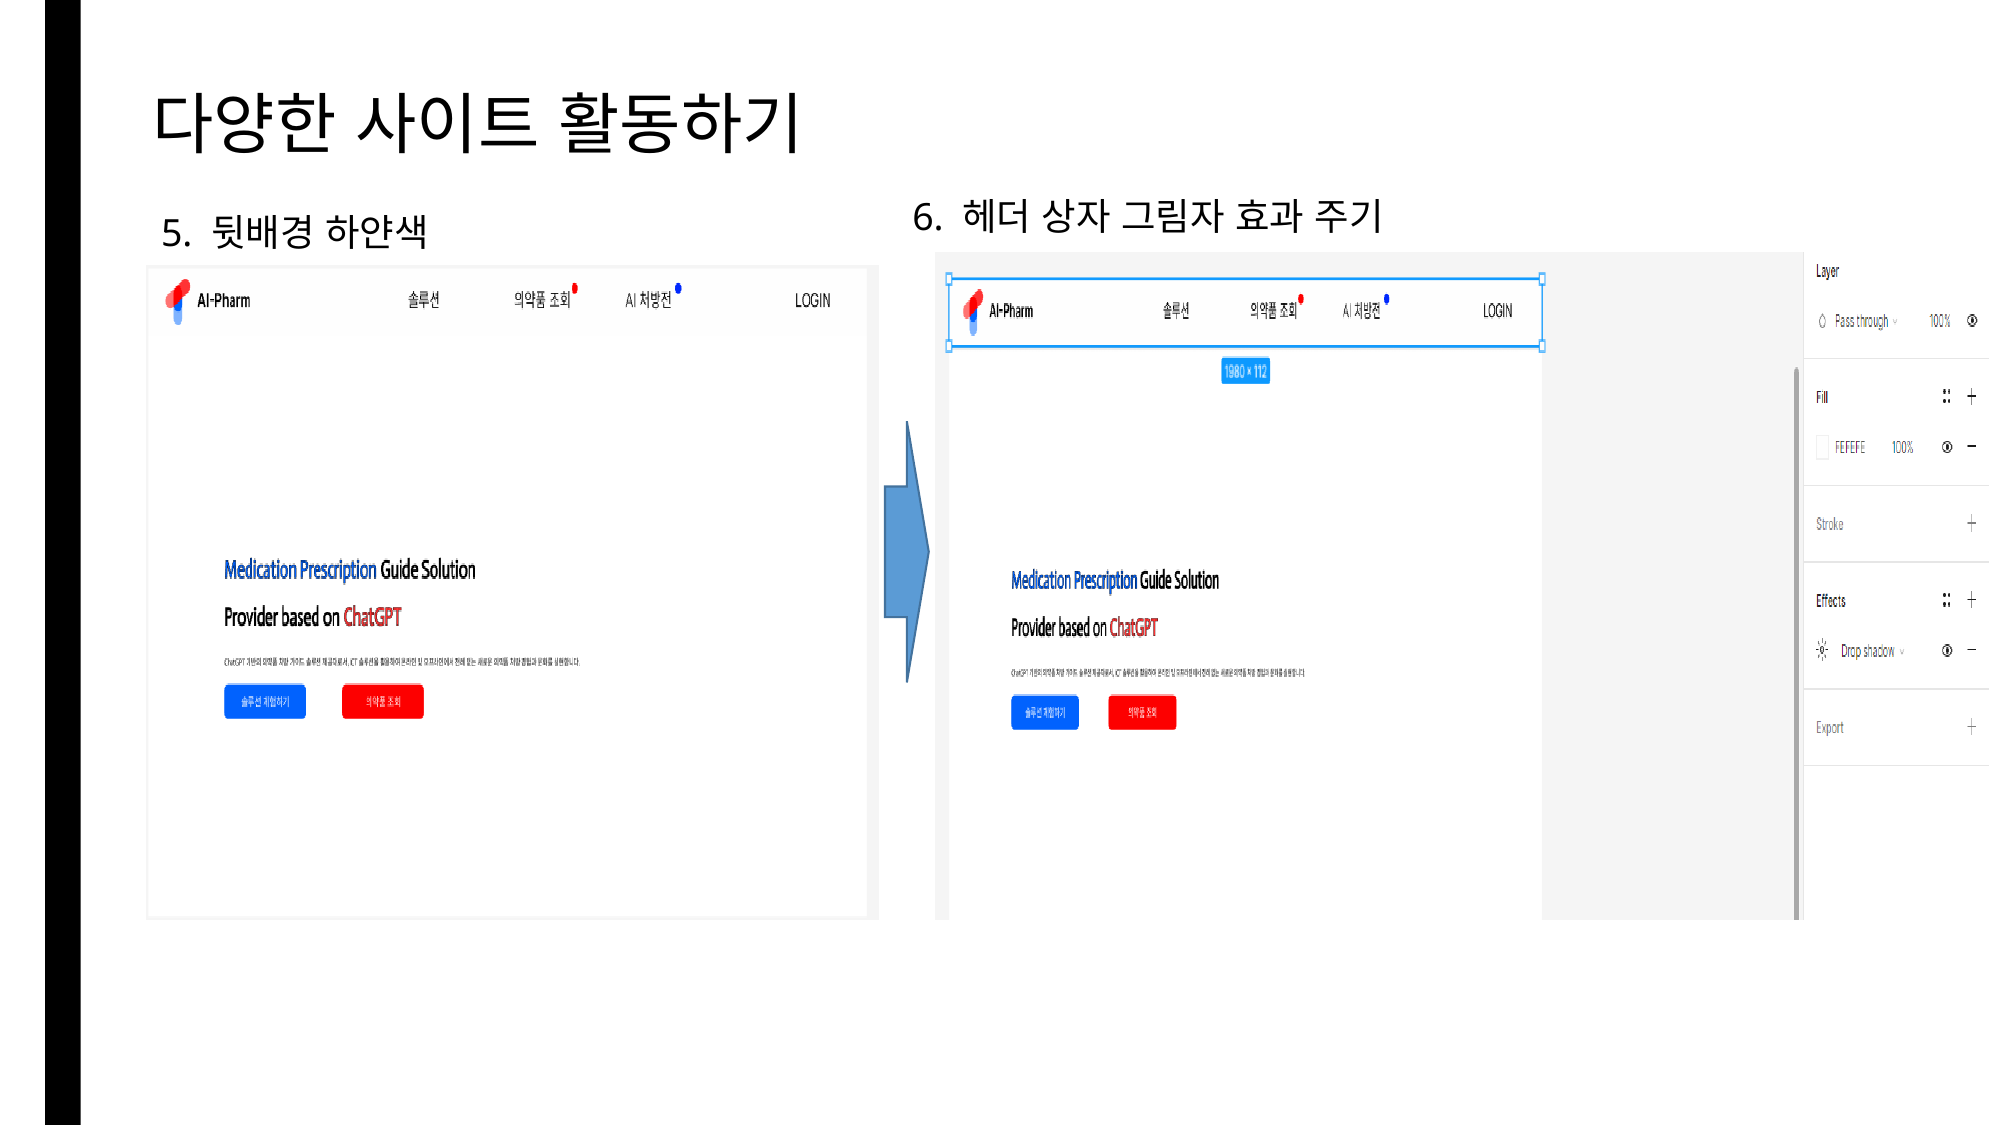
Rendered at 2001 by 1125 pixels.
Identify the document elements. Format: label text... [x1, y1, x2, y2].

picture [934, 252, 1989, 920]
text_box [137, 189, 709, 258]
text_box 5. 뒷배경 하얀색 [146, 202, 936, 262]
picture [146, 265, 879, 920]
text_box 6. 헤더 상자 그림자 효과 주기 [897, 185, 1688, 246]
title 다양한 사이트 활동하기 [137, 59, 1863, 195]
text_box [883, 421, 930, 683]
